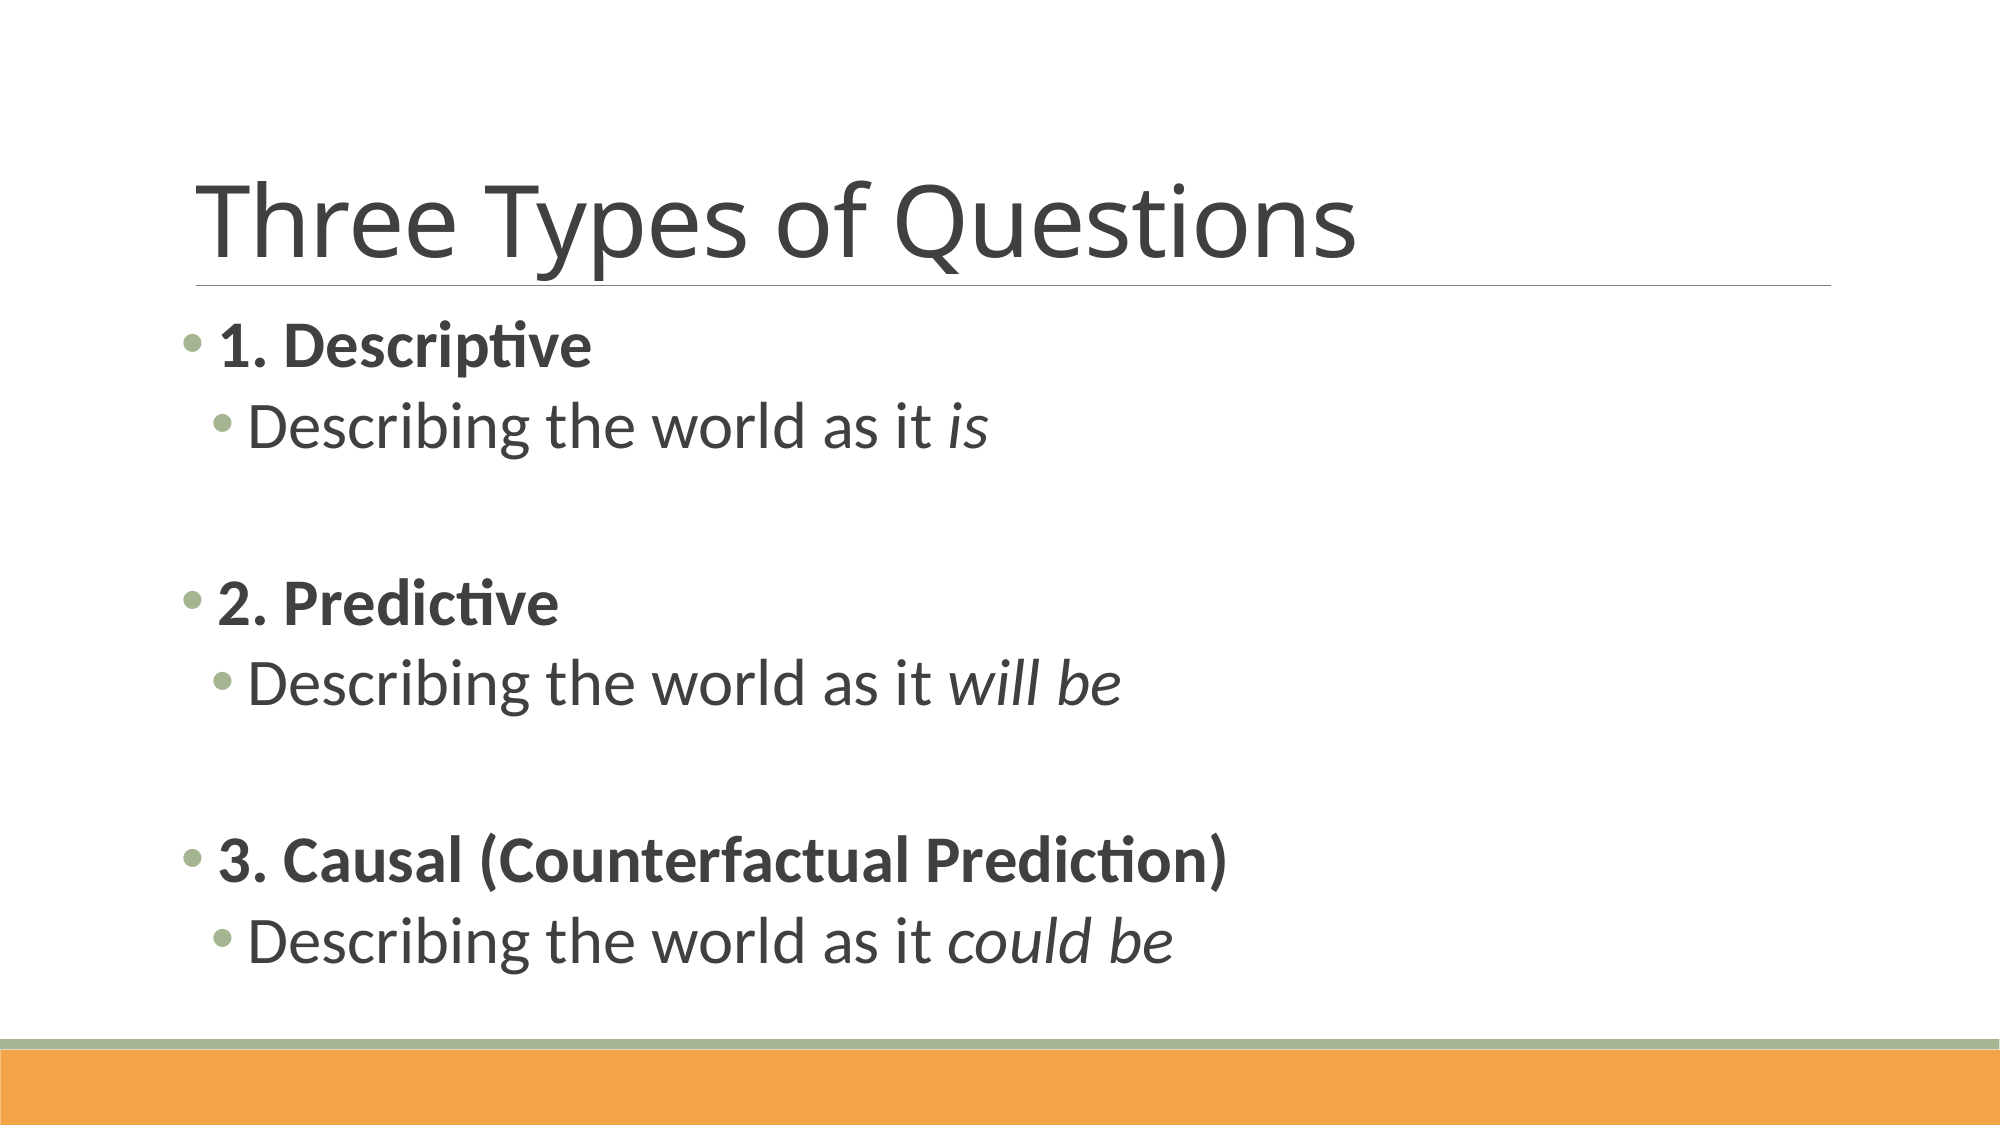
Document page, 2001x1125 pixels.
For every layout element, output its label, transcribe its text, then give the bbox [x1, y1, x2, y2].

list 1. Descriptive Describing the world as it is 2. Predictive Describing the world as it will be 3. Causal (Counterfactual Prediction) Describing the world as it could be [180, 302, 1830, 963]
title Three Types of Questions [180, 47, 1830, 285]
